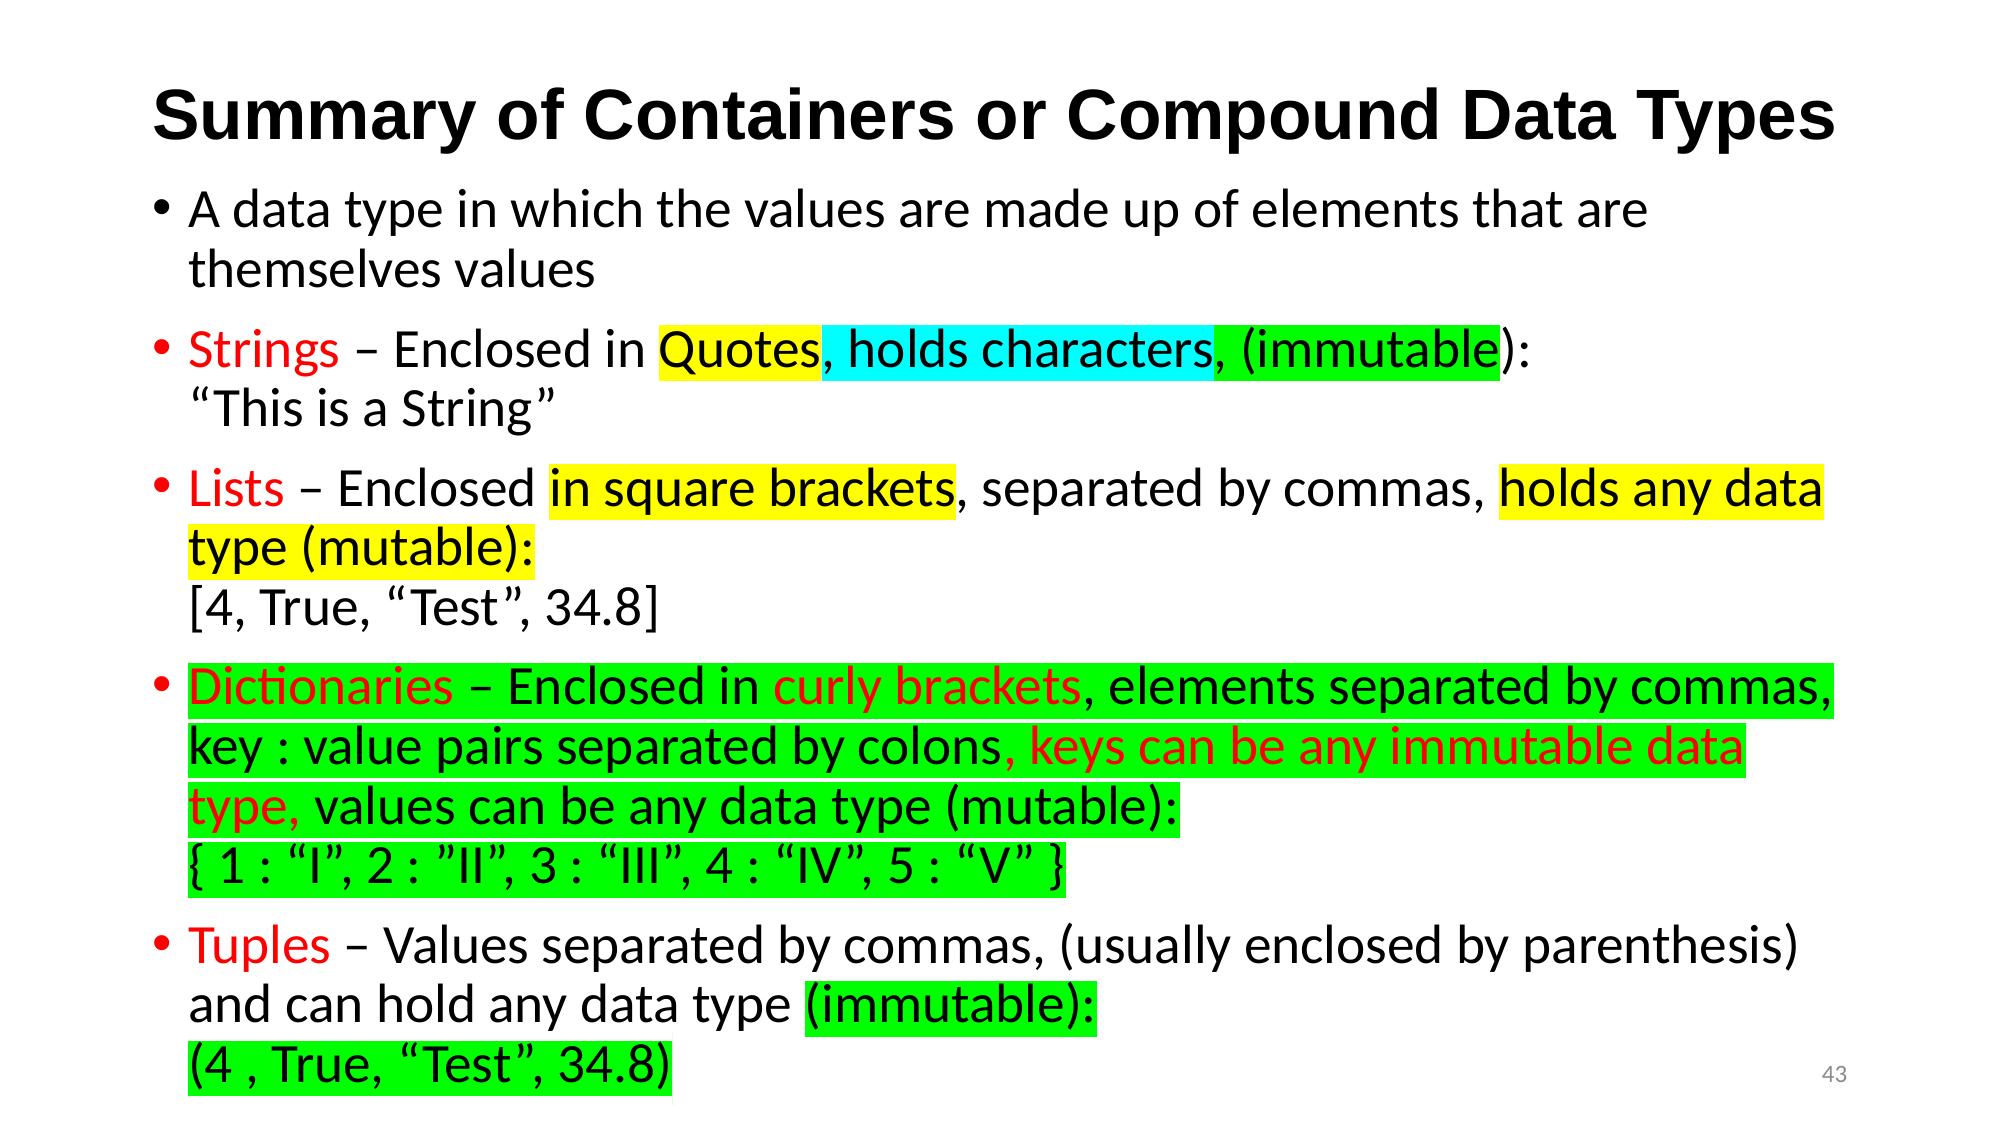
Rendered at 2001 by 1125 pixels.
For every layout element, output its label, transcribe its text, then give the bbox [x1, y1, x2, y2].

slide_number 43 [1412, 1042, 1863, 1103]
title Summary of Containers or Compound Data Types [137, 59, 1863, 172]
list A data type in which the values are made up of elements that are themselves values Strings – Enclosed in Quotes, holds characters, (immutable): “This is a String” Lists – Enclosed in square brackets, separated by commas, holds any data type (mutable): [4, True, “Test”, 34.8] Dictionaries – Enclosed in curly brackets, elements separated by commas, key : value pairs separated by colons, keys can be any immutable data type, values can be any data type (mutable): { 1 : “I”, 2 : ”II”, 3 : “III”, 4 : “IV”, 5 : “V” } Tuples – Values separated by commas, (usually enclosed by parenthesis) and can hold any data type (immutable): (4 , True, “Test”, 34.8)‏ [137, 172, 1863, 1103]
